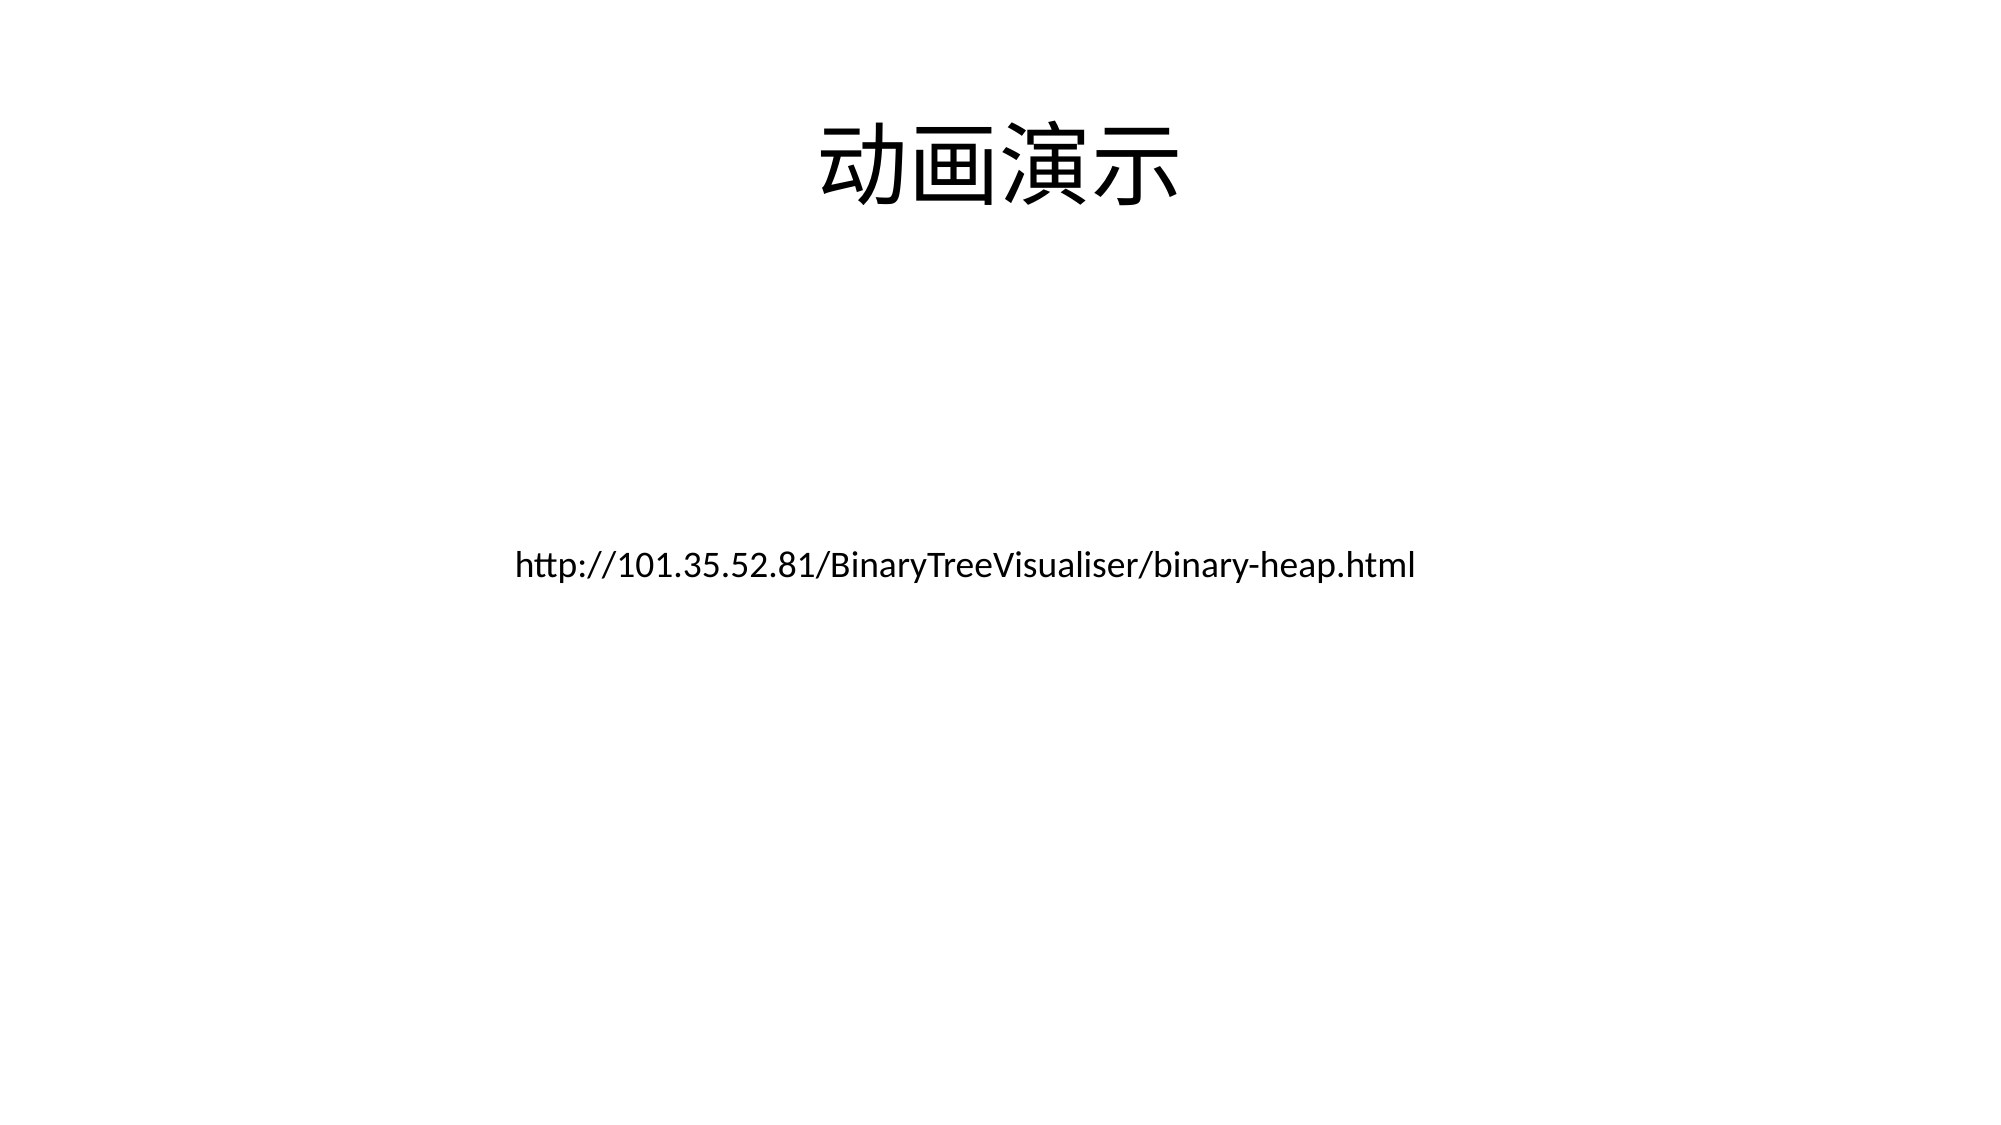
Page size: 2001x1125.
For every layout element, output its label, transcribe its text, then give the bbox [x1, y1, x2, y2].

title 动画演示 [137, 59, 1863, 278]
text_box http://101.35.52.81/BinaryTreeVisualiser/binary-heap.html [500, 532, 1500, 592]
